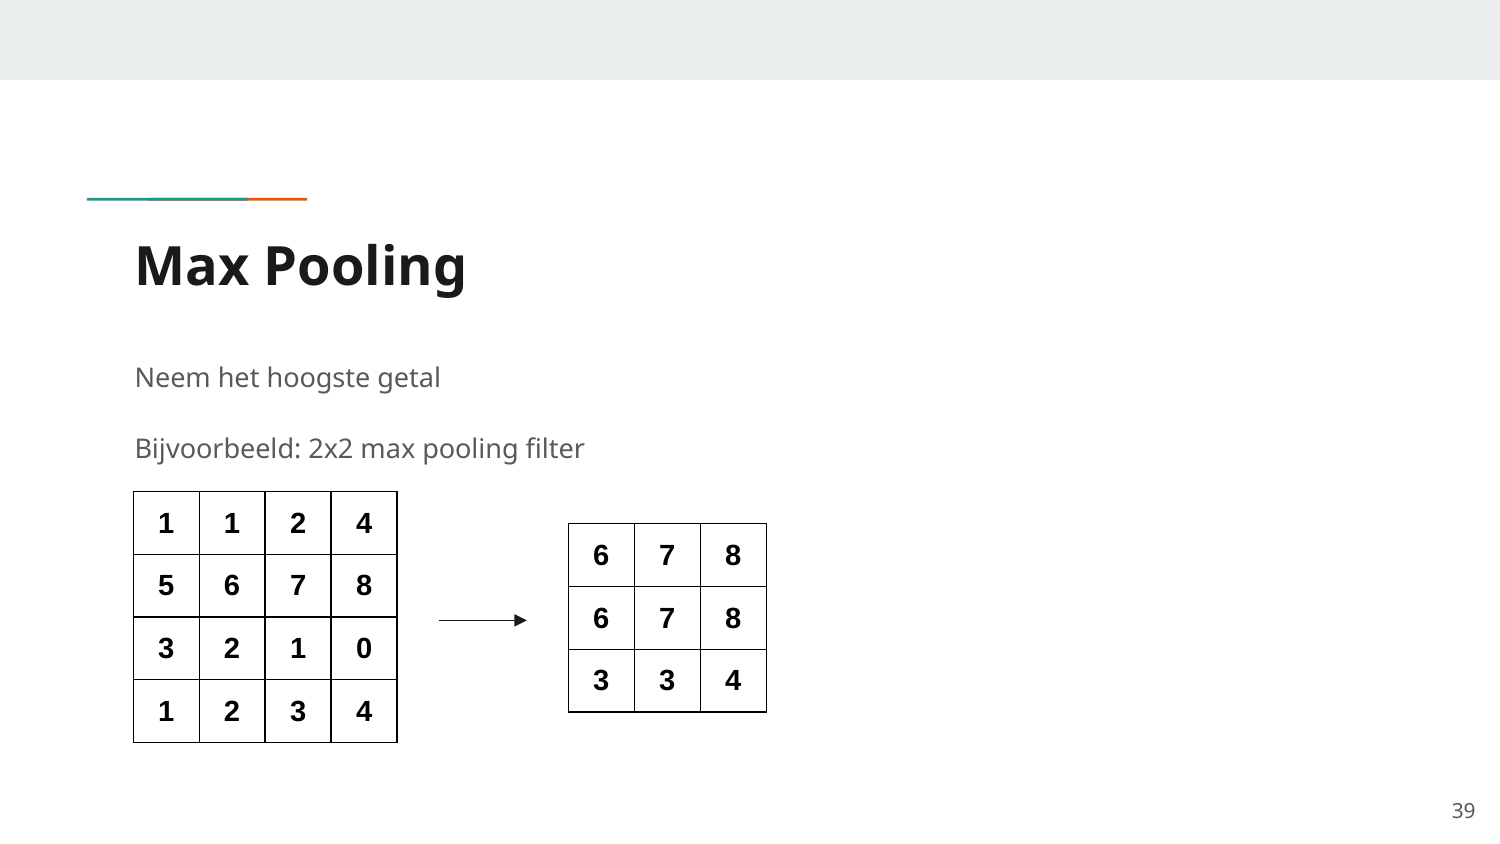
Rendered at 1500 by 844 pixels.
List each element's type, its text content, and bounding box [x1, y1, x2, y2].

table_cell 4 [332, 680, 396, 742]
table_cell 6 [200, 555, 264, 616]
table_header 8 [701, 524, 766, 586]
table_cell 7 [266, 555, 330, 616]
table_cell 2 [200, 680, 264, 742]
table_cell 8 [332, 555, 396, 616]
table_header 1 [200, 492, 264, 554]
table_cell 3 [635, 650, 700, 711]
table_cell 8 [701, 587, 766, 649]
title Max Pooling [119, 216, 1381, 305]
table_header 7 [635, 524, 700, 586]
table_cell 5 [134, 555, 199, 616]
table_cell 2 [200, 618, 264, 679]
table_cell 3 [569, 650, 634, 711]
slide_number ‹#› [1400, 779, 1491, 844]
table_header 2 [266, 492, 330, 554]
list Neem het hoogste getal Bijvoorbeeld: 2x2 max pooling filter [119, 341, 1219, 712]
table_header 1 [134, 492, 199, 554]
table_header 4 [332, 492, 396, 554]
table_cell 0 [332, 618, 396, 679]
table_cell 6 [569, 587, 634, 649]
table_cell 4 [701, 650, 766, 711]
table_cell 3 [134, 618, 199, 679]
table_header 6 [569, 524, 634, 586]
table_cell 1 [134, 680, 199, 742]
table_cell 3 [266, 680, 330, 742]
table_cell 7 [635, 587, 700, 649]
table_cell 1 [266, 618, 330, 679]
